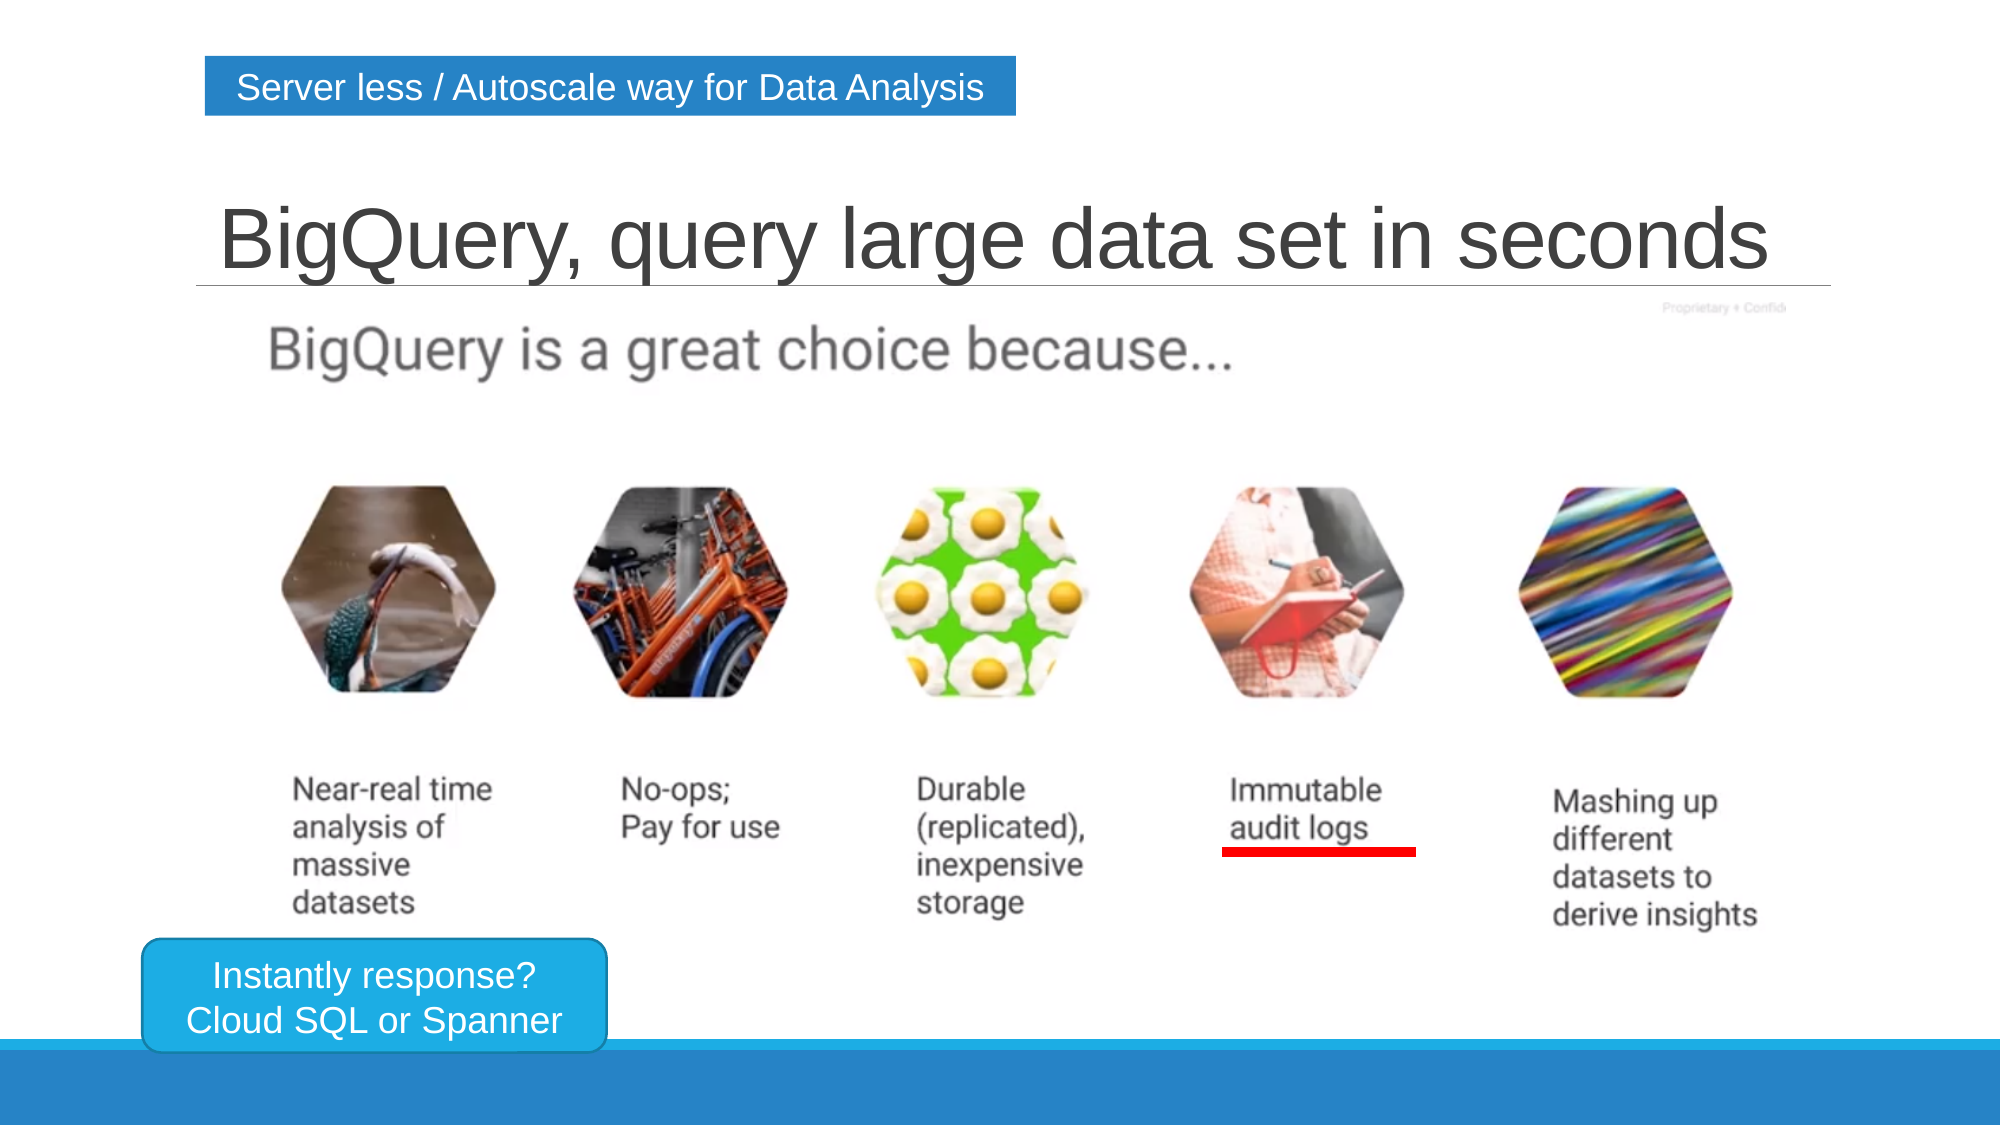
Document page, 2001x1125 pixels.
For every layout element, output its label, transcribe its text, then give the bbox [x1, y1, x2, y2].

picture [245, 302, 1787, 974]
text_box Server less / Autoscale way for Data Analysis [204, 55, 1016, 116]
text_box Instantly response? Cloud SQL or Spanner [140, 937, 608, 1054]
title BigQuery, query large data set in seconds [180, 125, 1883, 294]
